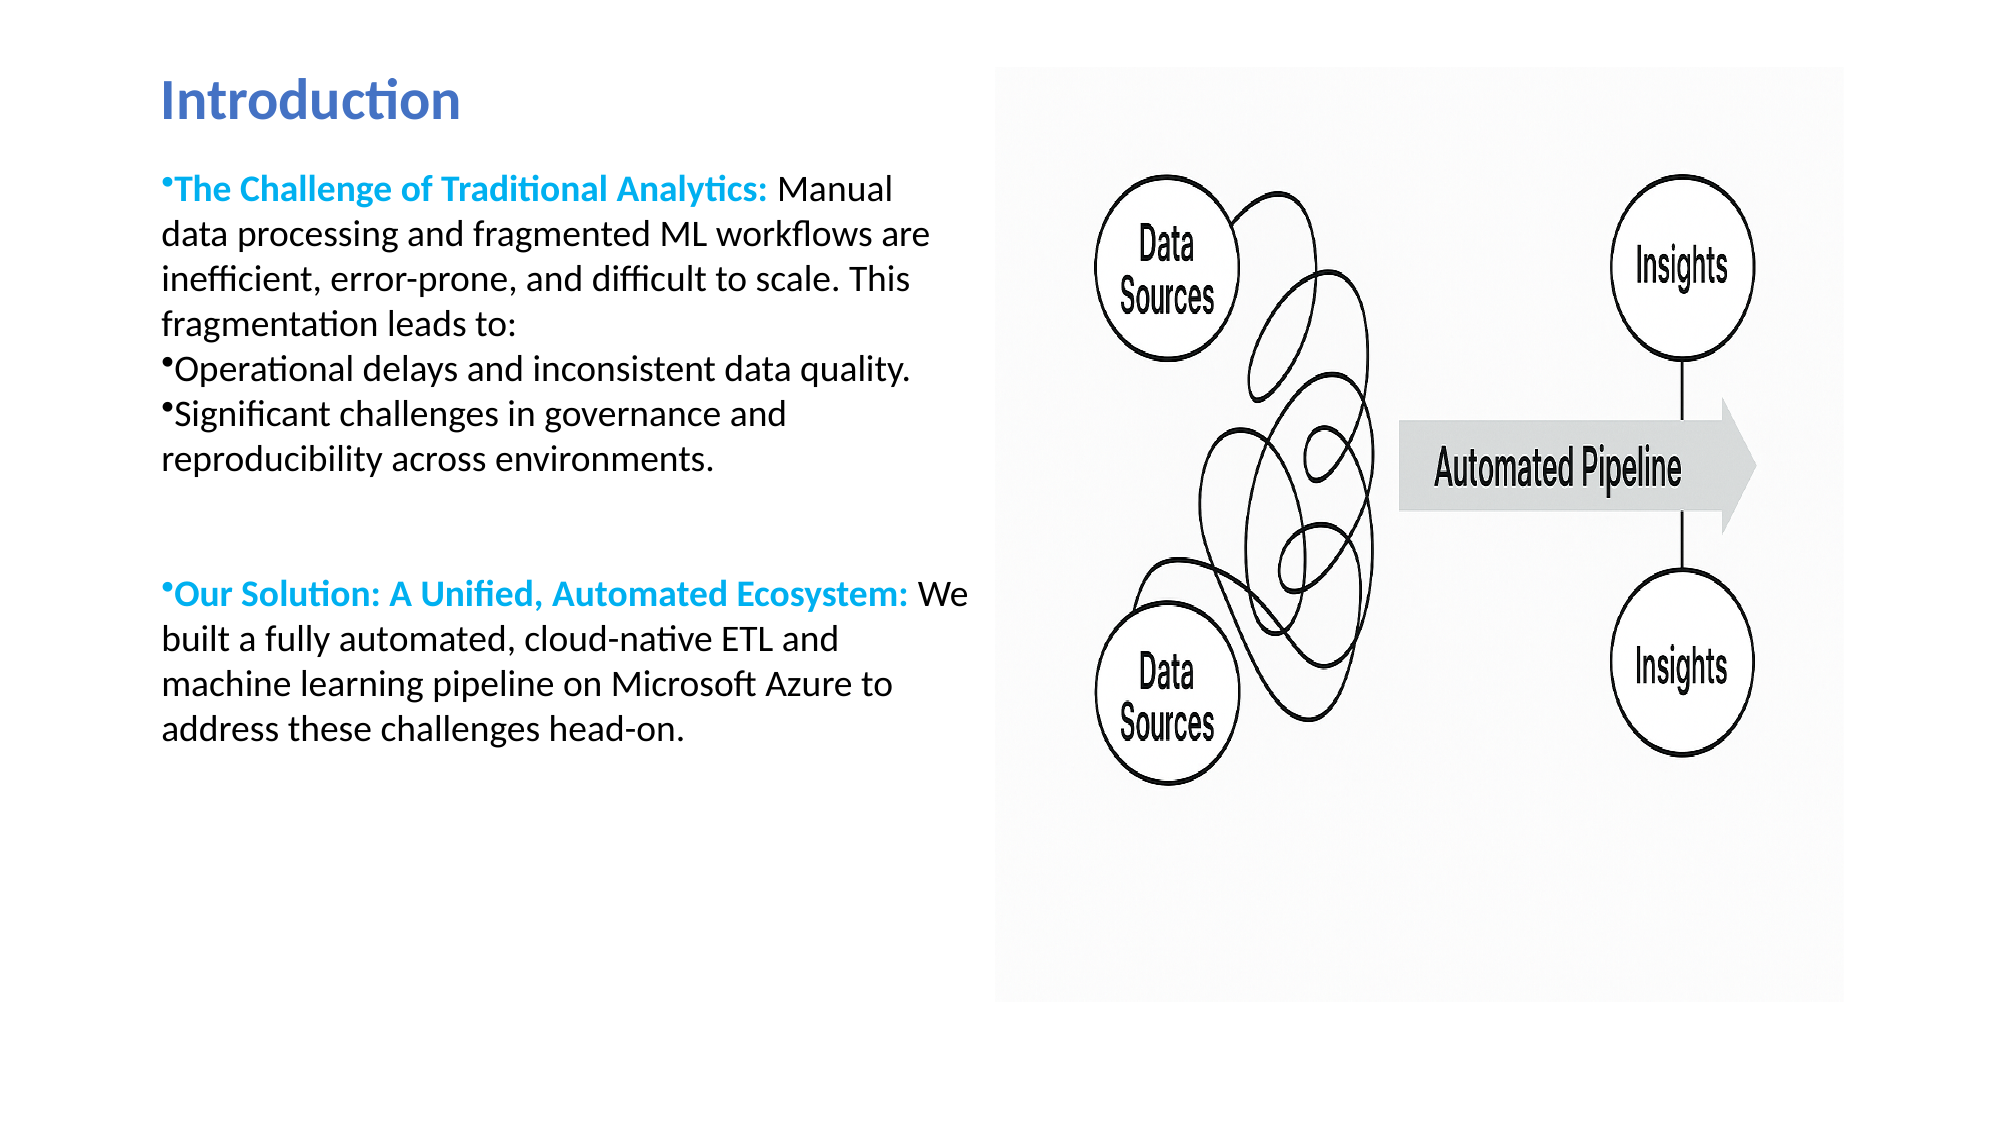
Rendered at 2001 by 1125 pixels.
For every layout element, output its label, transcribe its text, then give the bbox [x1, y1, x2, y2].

text_box Introduction [146, 53, 1146, 139]
text_box The Challenge of Traditional Analytics: Manual data processing and fragmented ML workflows are inefficient, error-prone, and difficult to scale. This fragmentation leads to: Operational delays and inconsistent data quality. Significant challenges in governance and reproducibility across environments. Our Solution: A Unified, Automated Ecosystem: We built a fully automated, cloud-native ETL and machine learning pipeline on Microsoft Azure to address these challenges head-on. [146, 156, 984, 757]
picture [991, 67, 1844, 1002]
